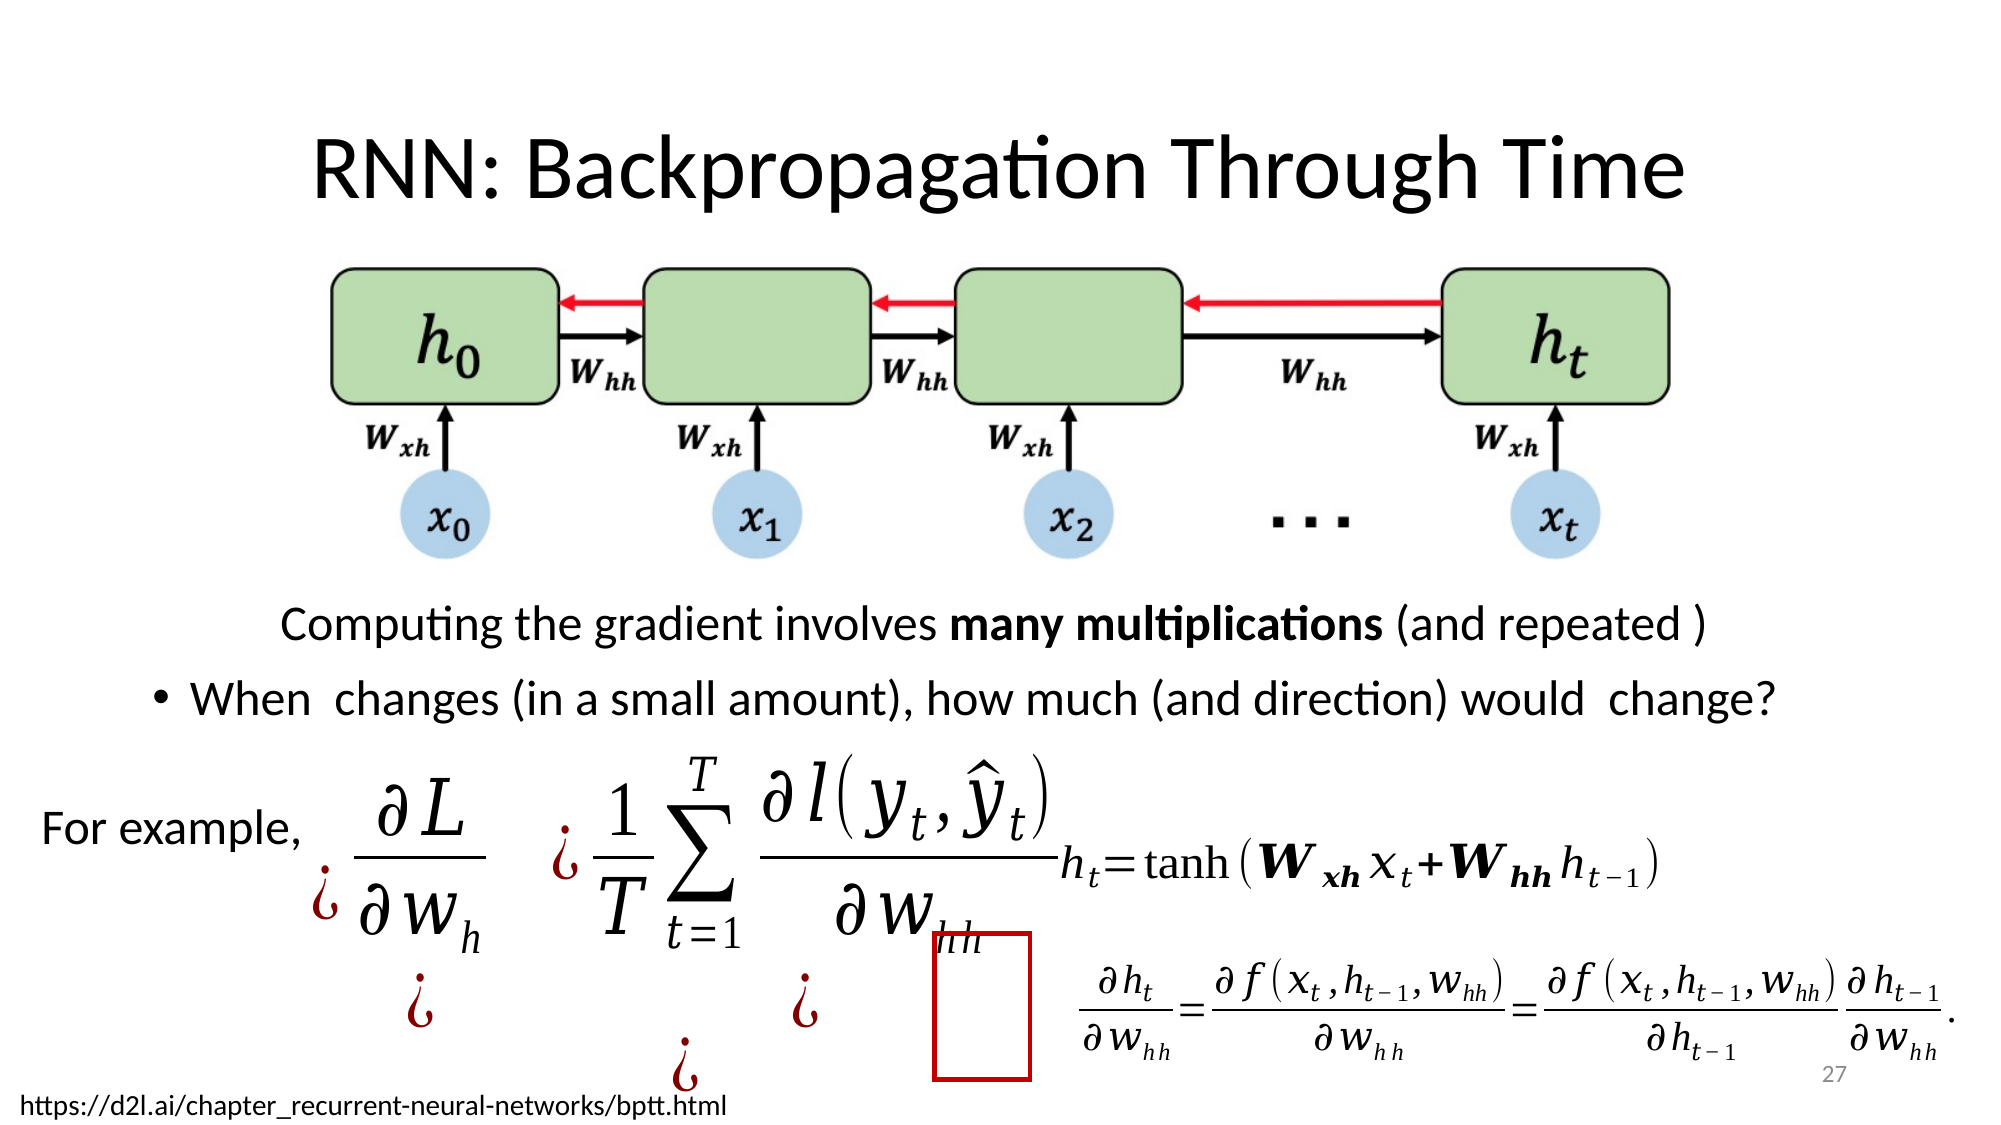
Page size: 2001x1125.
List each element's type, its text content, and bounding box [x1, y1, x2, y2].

picture [308, 240, 1692, 576]
slide_number 27 [1412, 1042, 1863, 1103]
title RNN: Backpropagation Through Time [137, 59, 1863, 278]
text_box [933, 933, 1031, 1080]
text_box https://d2l.ai/chapter_recurrent-neural-networks/bptt.html [4, 1079, 743, 1125]
text_box For example, [26, 787, 329, 863]
